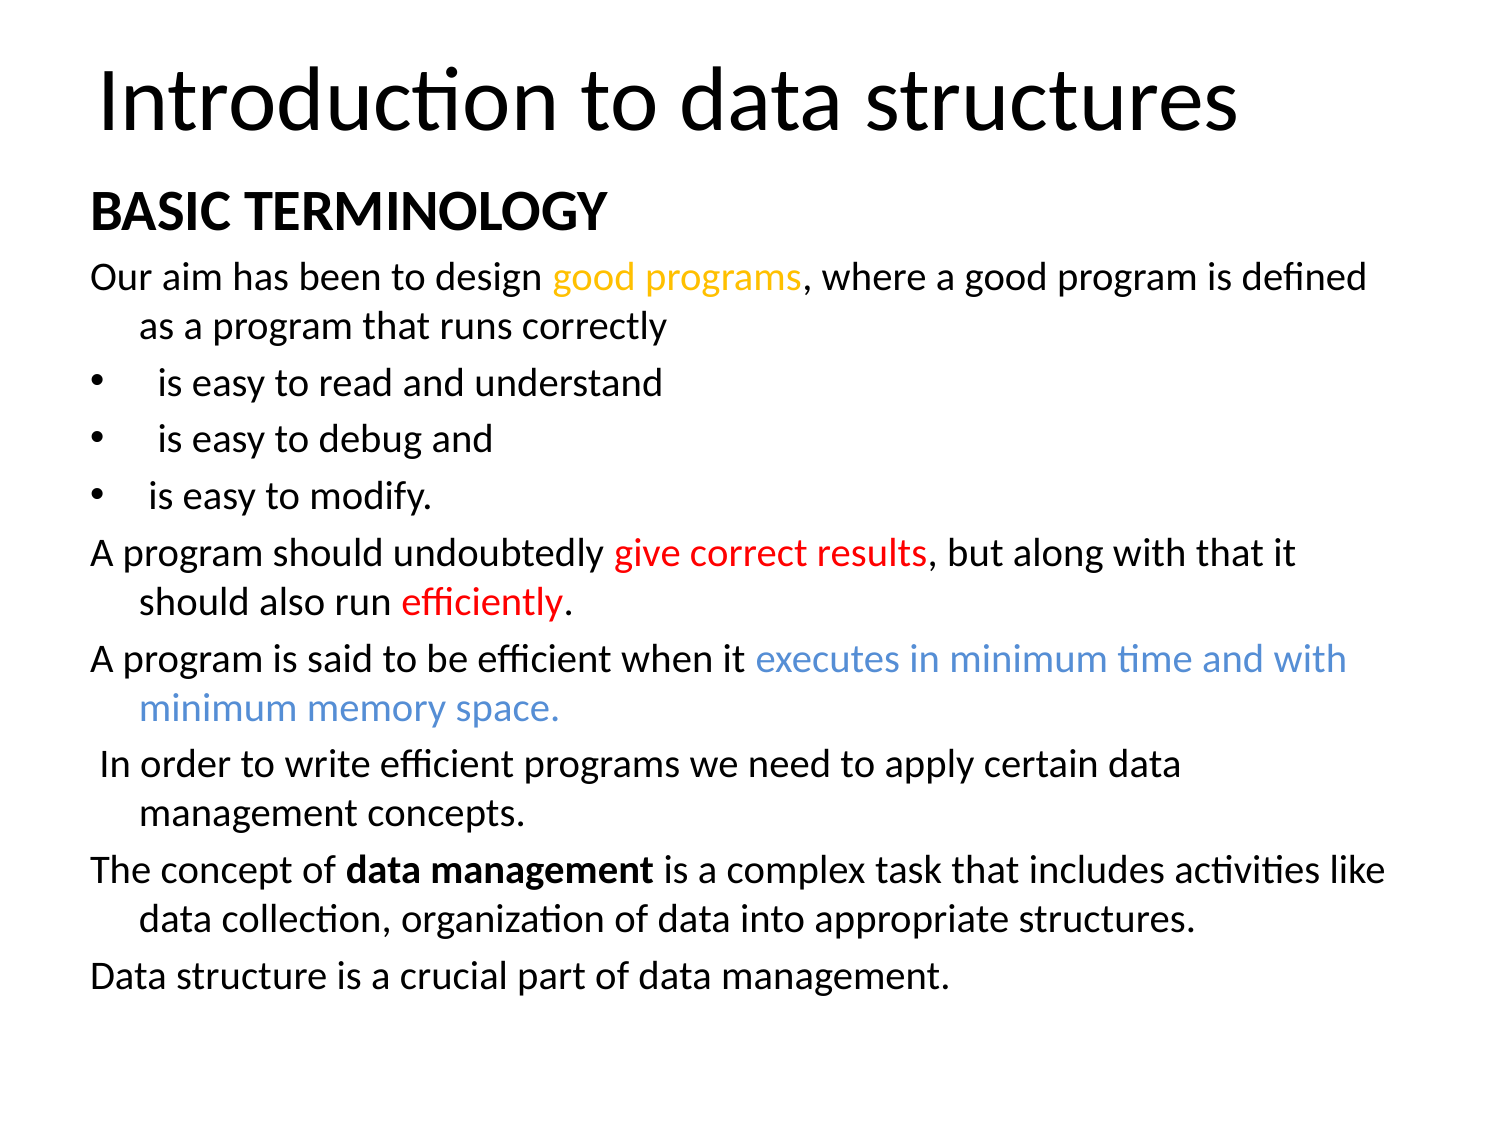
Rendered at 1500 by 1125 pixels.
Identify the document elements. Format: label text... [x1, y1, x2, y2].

title Introduction to data structures [82, 0, 1432, 188]
list BASIC TERMINOLOGY Our aim has been to design good programs, where a good program is defined as a program that runs correctly is easy to read and understand is easy to debug and is easy to modify. A program should undoubtedly give correct results, but along with that it should also run efficiently. A program is said to be efficient when it executes in minimum time and with minimum memory space. In order to write efficient programs we need to apply certain data management concepts. The concept of data management is a complex task that includes activities like data collection, organization of data into appropriate structures. Data structure is a crucial part of data management. [75, 164, 1425, 1005]
